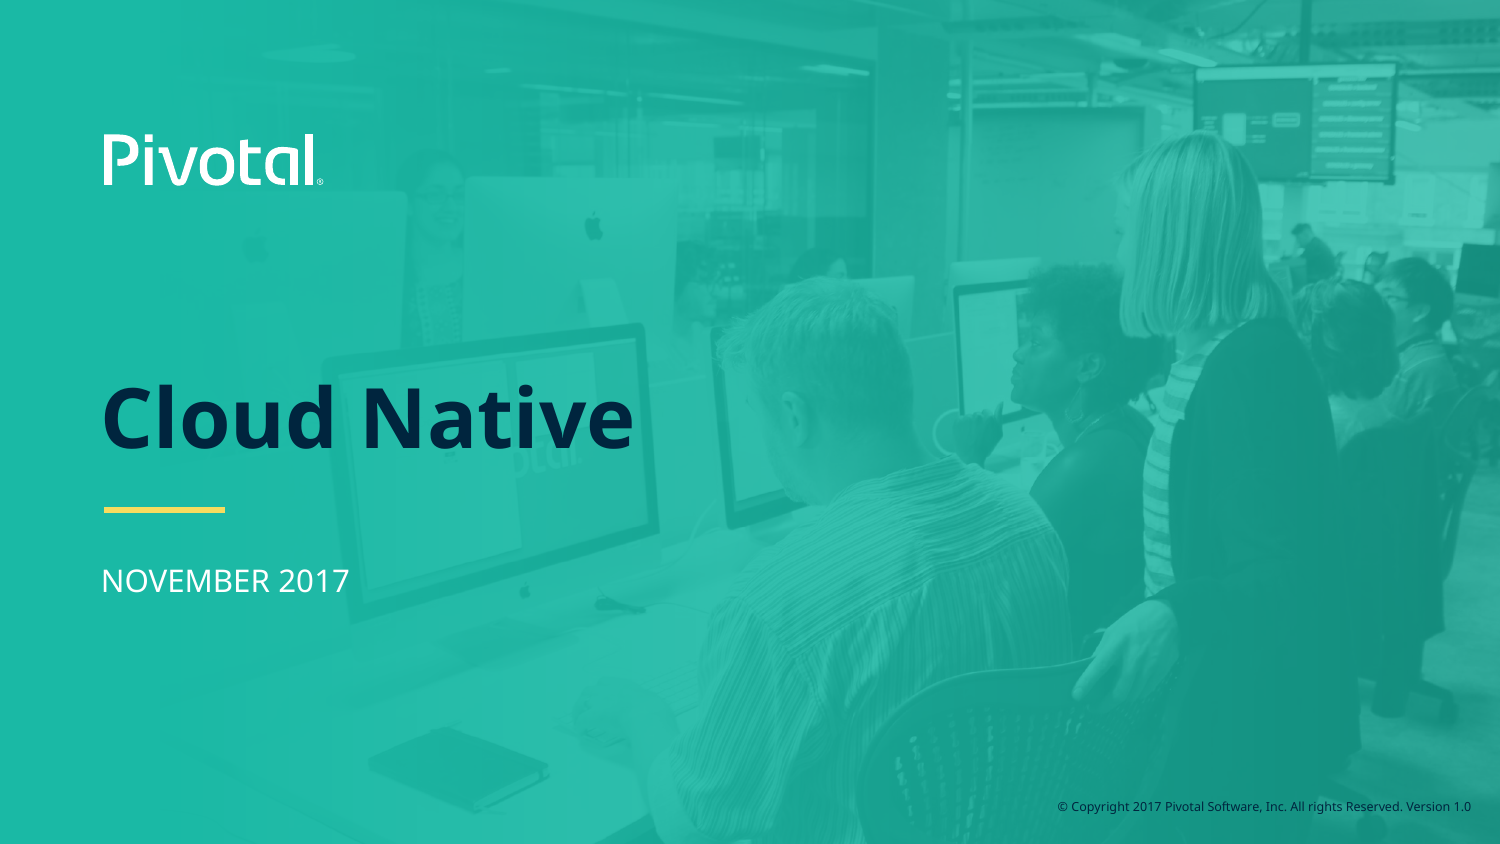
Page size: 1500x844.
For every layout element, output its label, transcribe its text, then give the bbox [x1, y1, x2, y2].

title Cloud Native [85, 284, 1097, 481]
subtitle NOVEMBER 2017 [85, 542, 771, 774]
